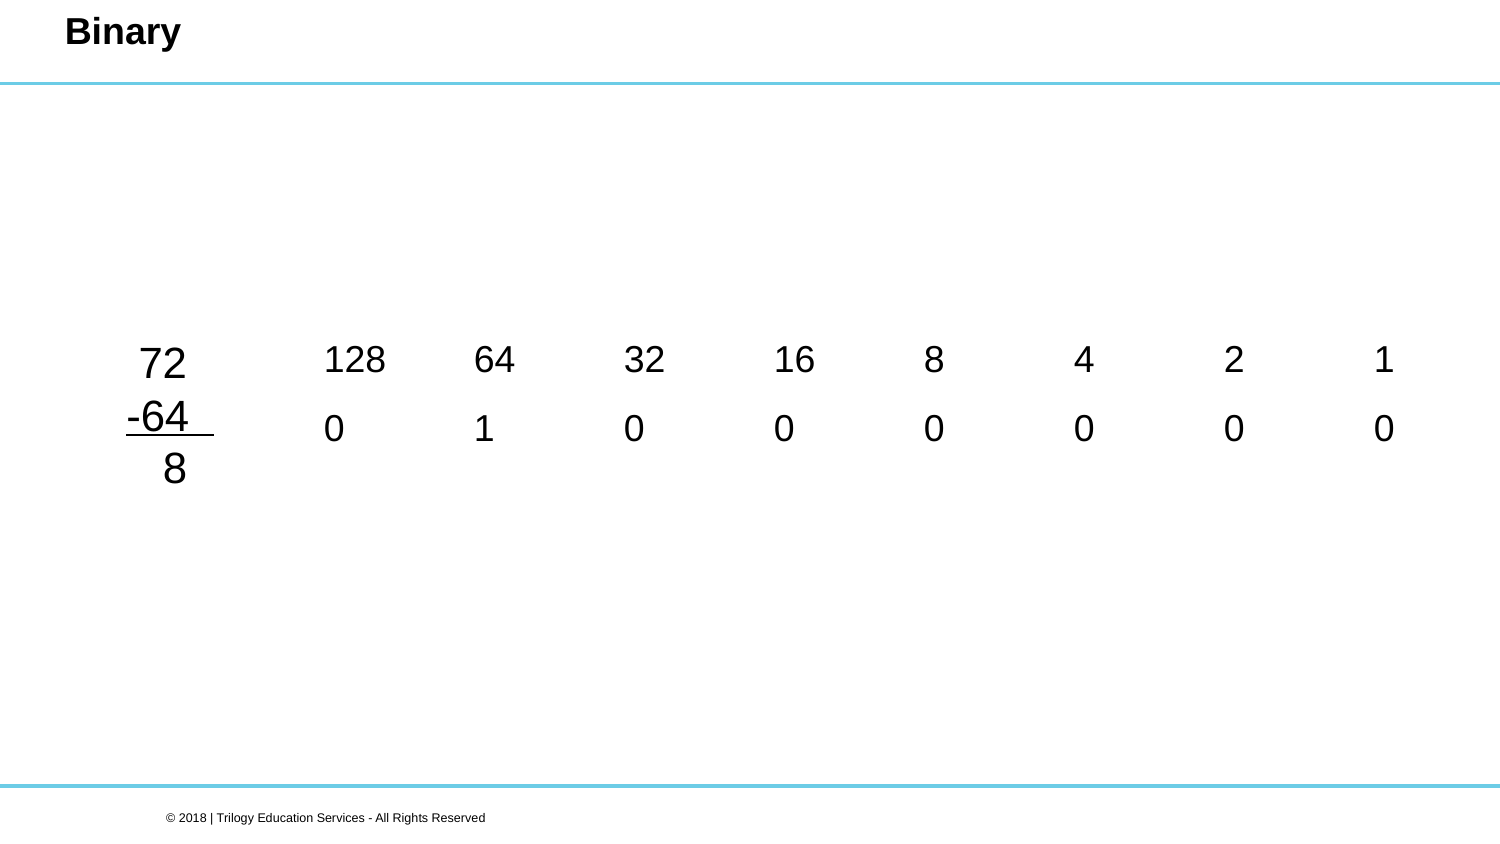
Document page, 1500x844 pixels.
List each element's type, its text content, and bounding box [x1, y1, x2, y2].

text_box 72 -64 8 [111, 327, 299, 553]
title Binary [50, 0, 948, 81]
text_box 0 1 0 0 0 0 0 0 [309, 396, 1449, 456]
text_box 128 64 32 16 8 4 2 1 [309, 327, 1449, 388]
